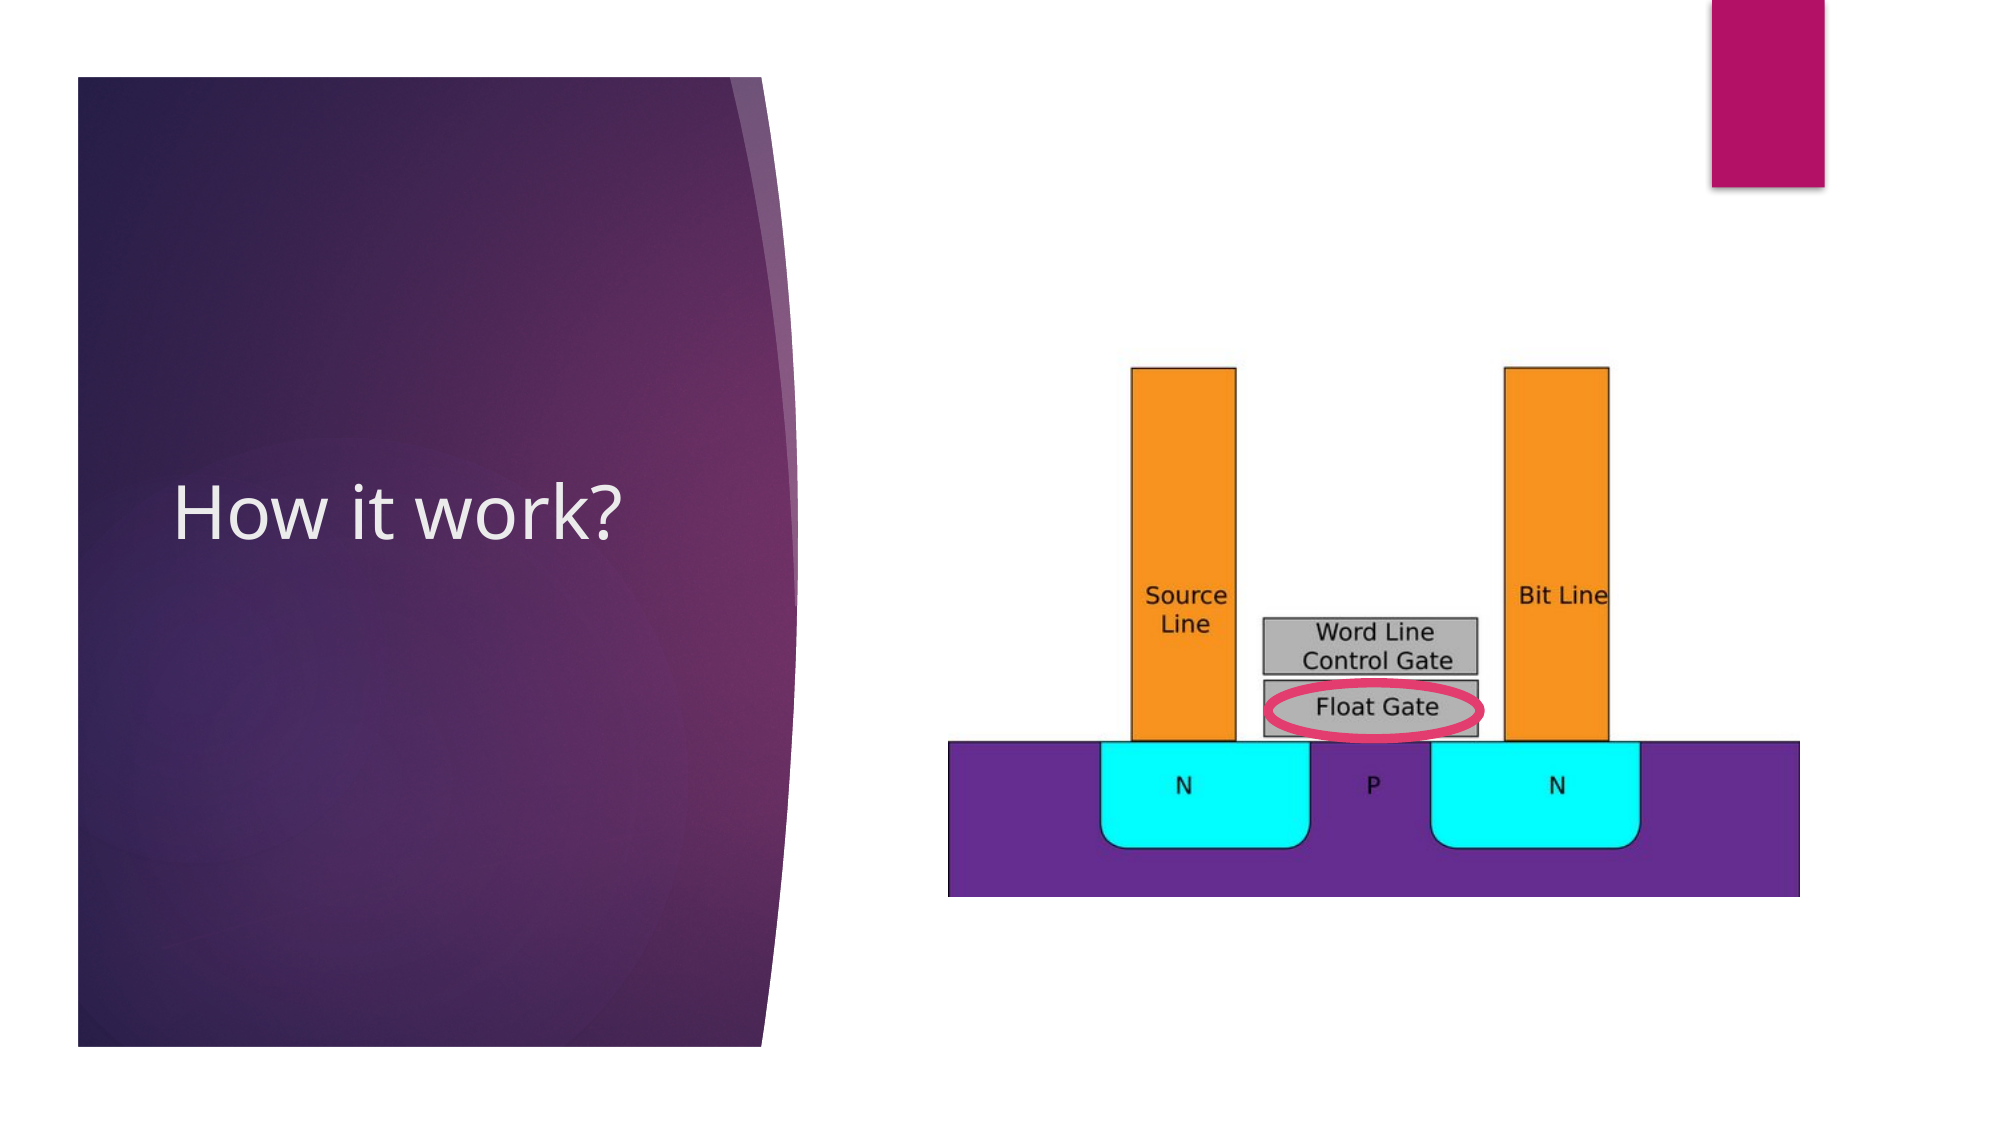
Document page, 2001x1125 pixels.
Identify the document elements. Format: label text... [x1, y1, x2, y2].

title How it work? [156, 299, 707, 563]
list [948, 328, 1800, 897]
